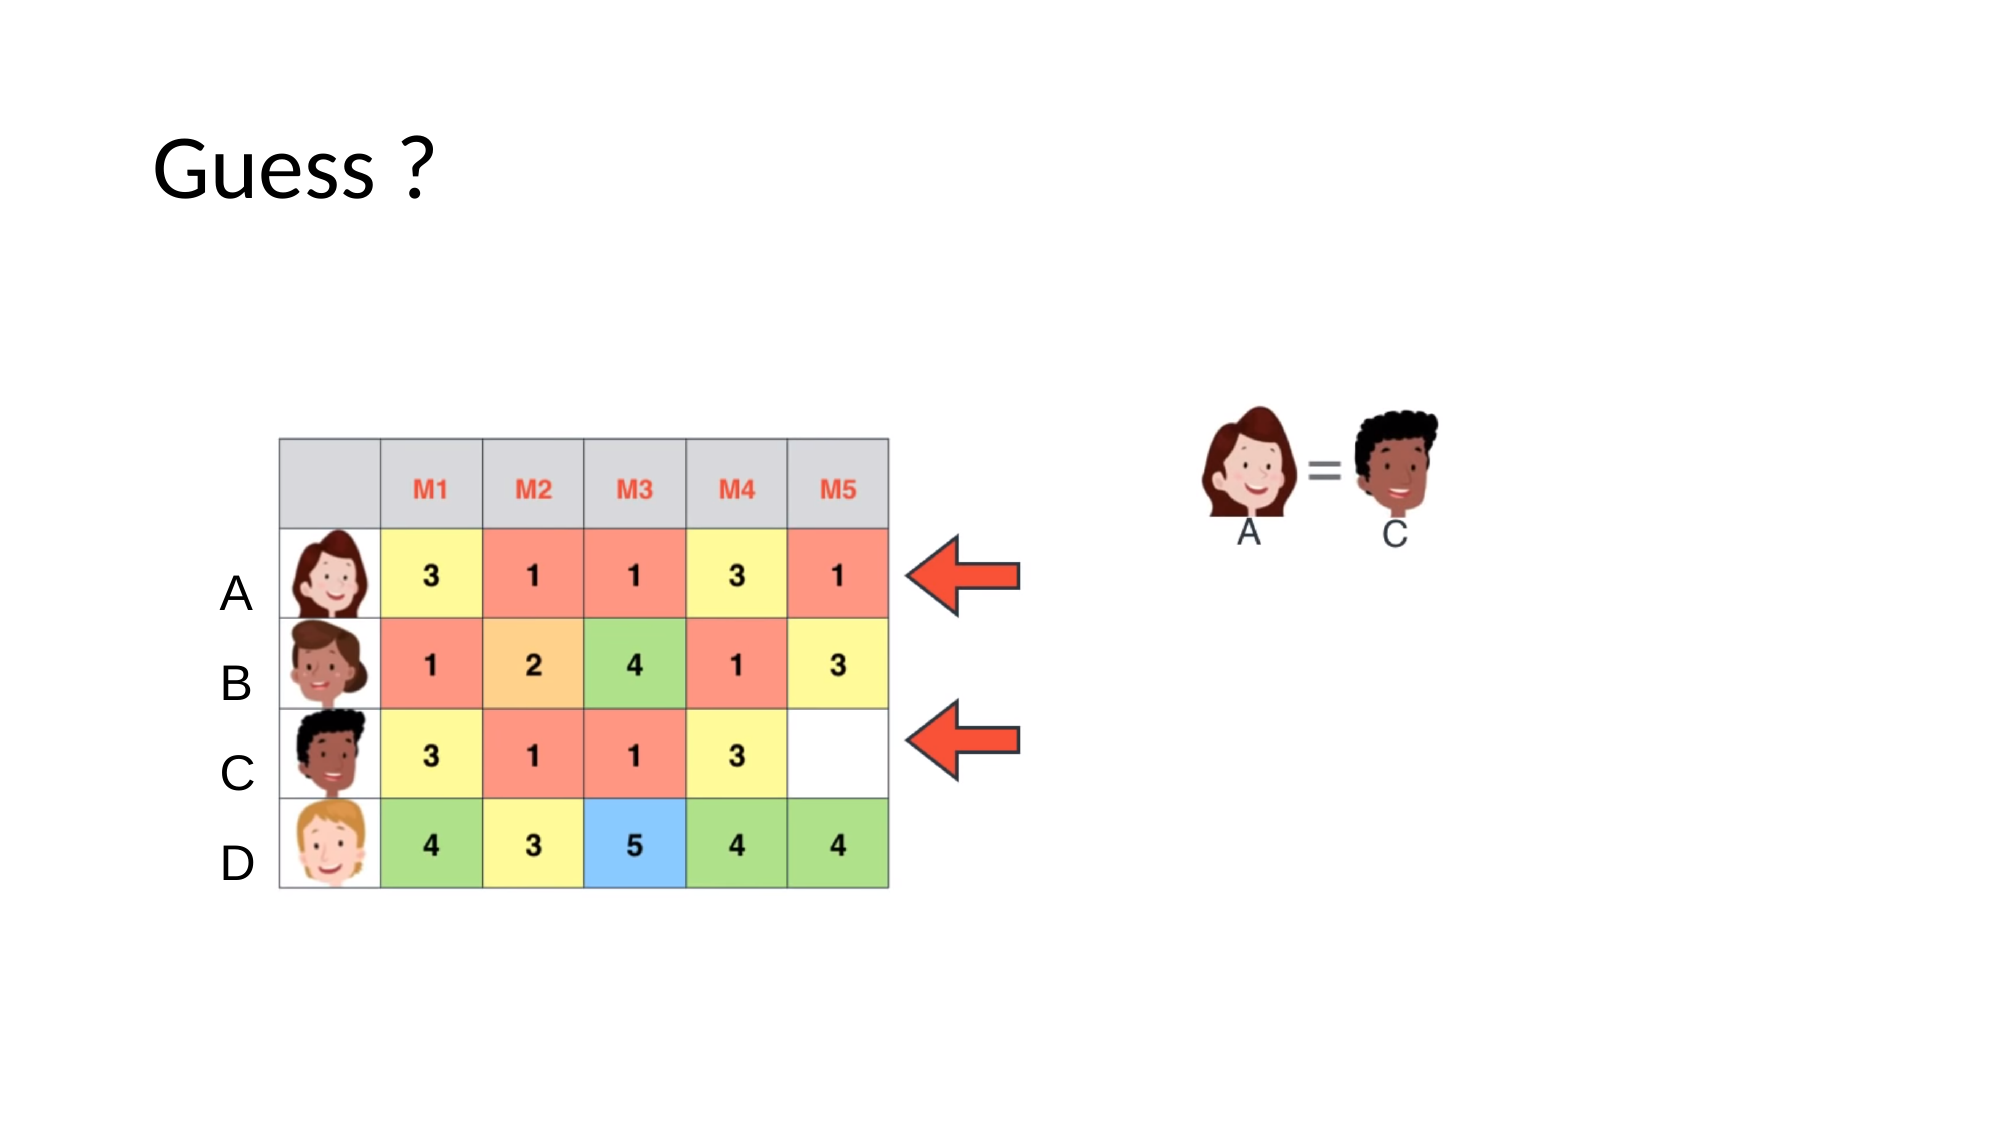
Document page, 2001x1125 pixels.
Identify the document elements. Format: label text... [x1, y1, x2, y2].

title Guess ? [137, 59, 1863, 278]
text_box A B C D [204, 523, 253, 898]
picture [258, 378, 1479, 925]
